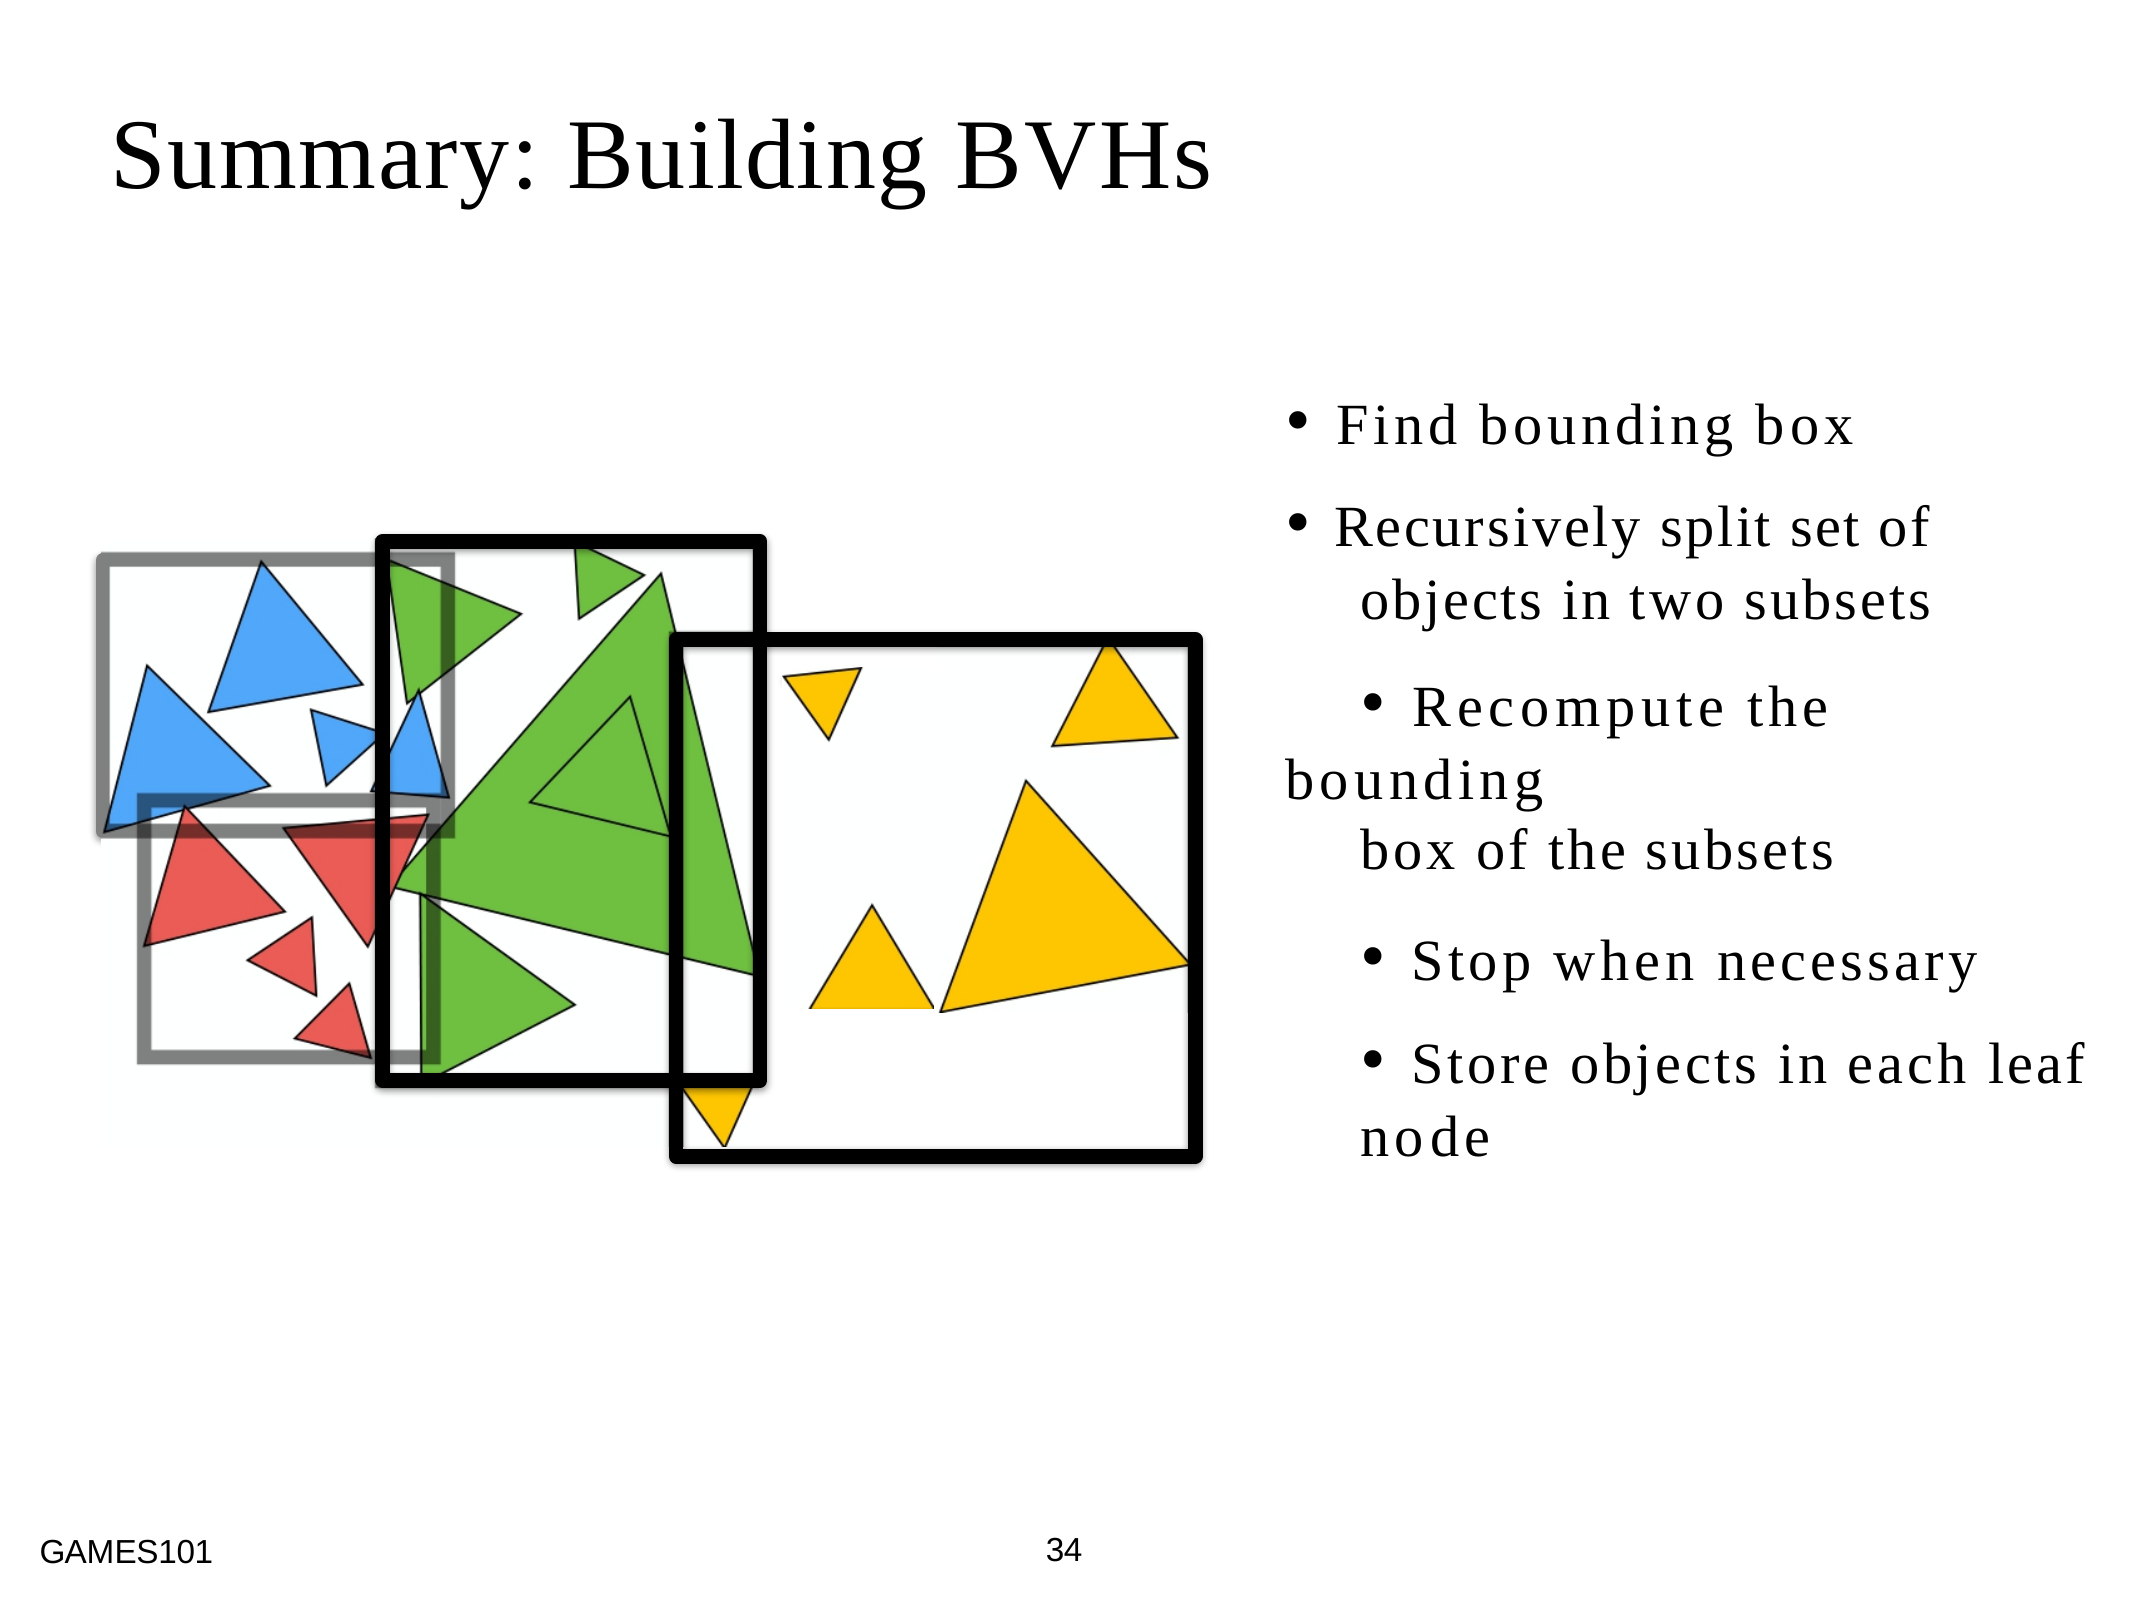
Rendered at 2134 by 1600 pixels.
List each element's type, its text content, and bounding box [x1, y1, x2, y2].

text_box Summary: Building BVHs [110, 72, 1237, 209]
text_box 34 [1045, 1527, 1085, 1568]
text_box [674, 637, 1197, 1158]
text_box GAMES101 [39, 1530, 216, 1571]
picture [100, 538, 759, 1147]
picture [782, 667, 934, 1009]
picture [937, 635, 1191, 1013]
text_box • Find bounding box • Recursively split set of objects in two subsets • Recompute the bounding box of the subsets • Stop when necessary • Store objects in each leaf node Lingqi Yan, UC Santa Barbara [1285, 360, 2100, 1600]
